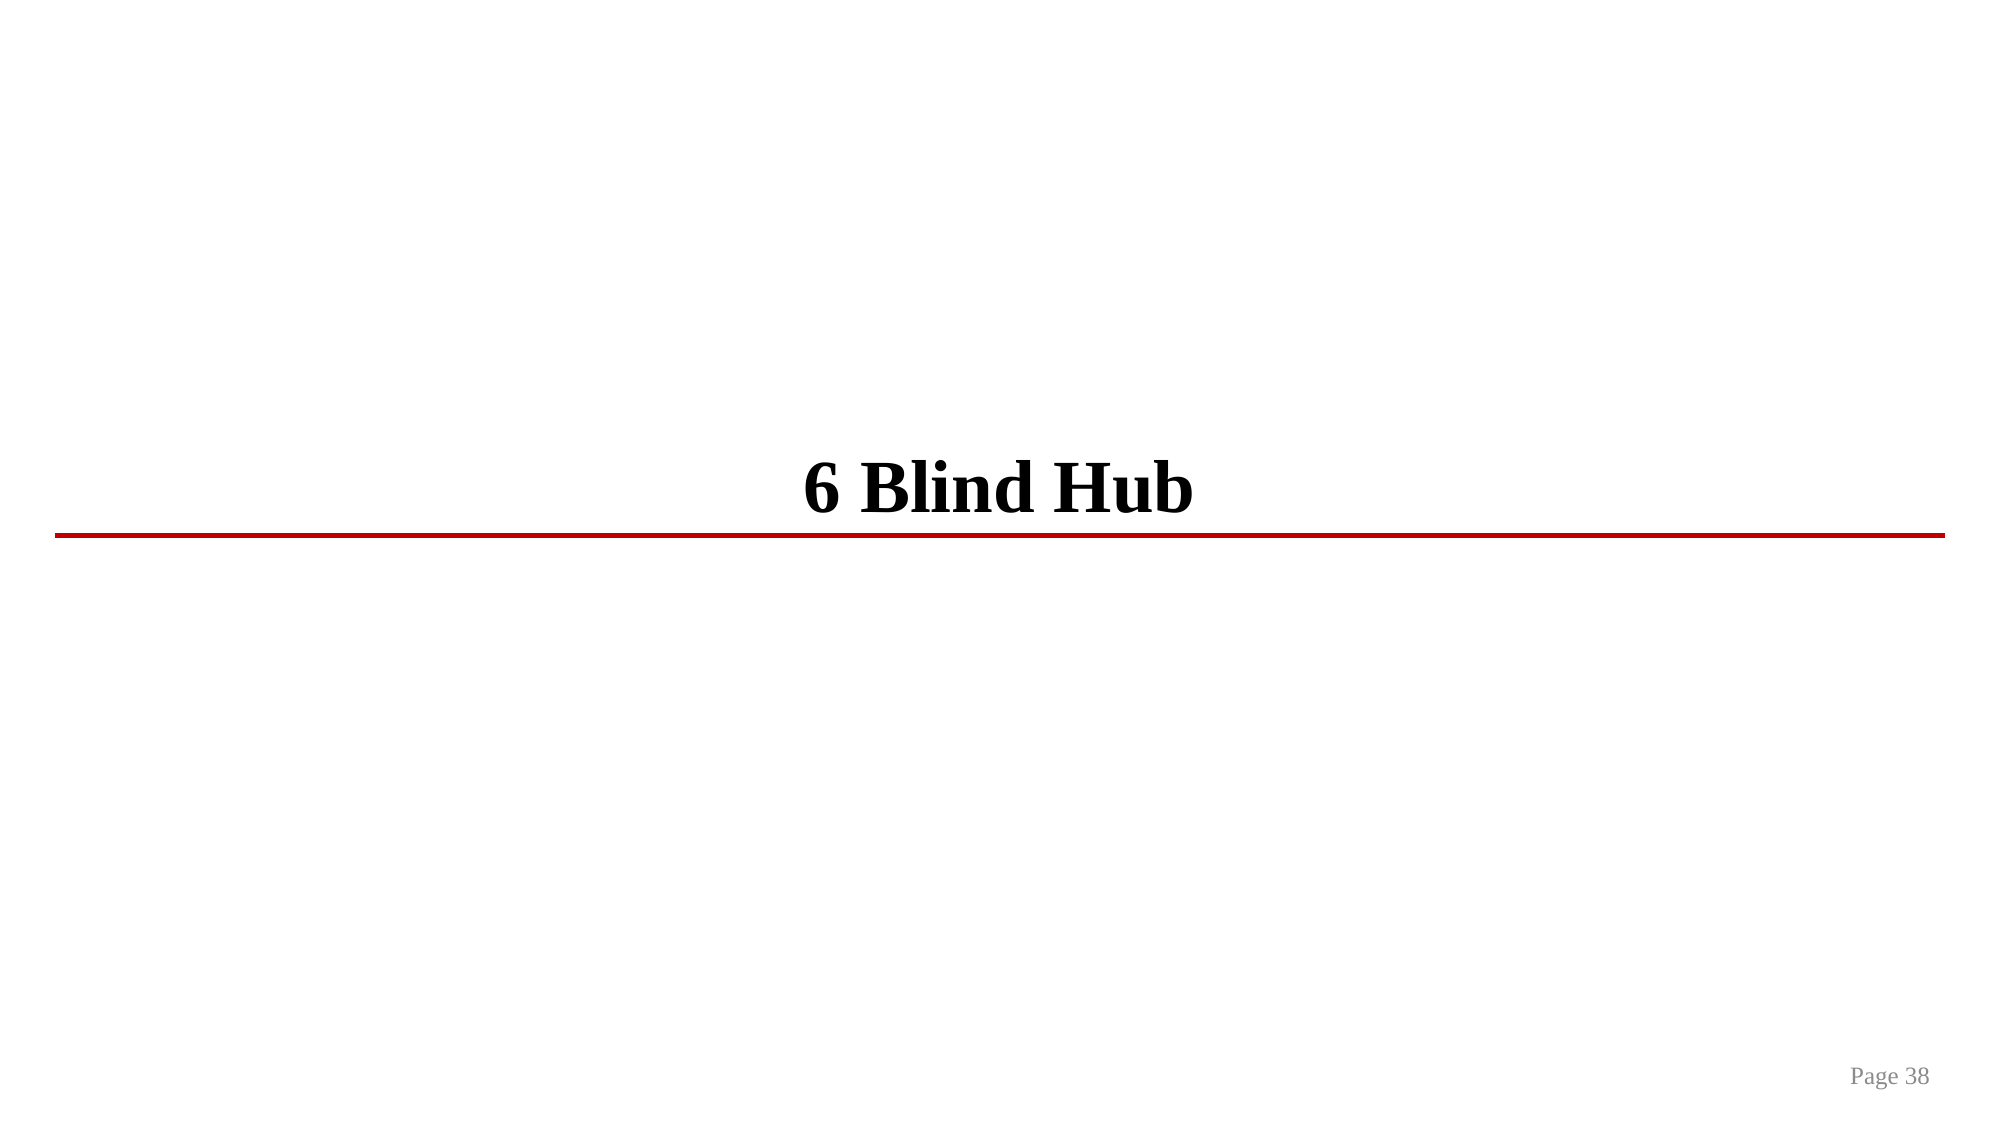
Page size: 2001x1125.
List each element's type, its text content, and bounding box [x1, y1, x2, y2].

subtitle 6 Blind Hub [55, 299, 1945, 537]
slide_number Page 38 [1494, 1053, 1945, 1095]
